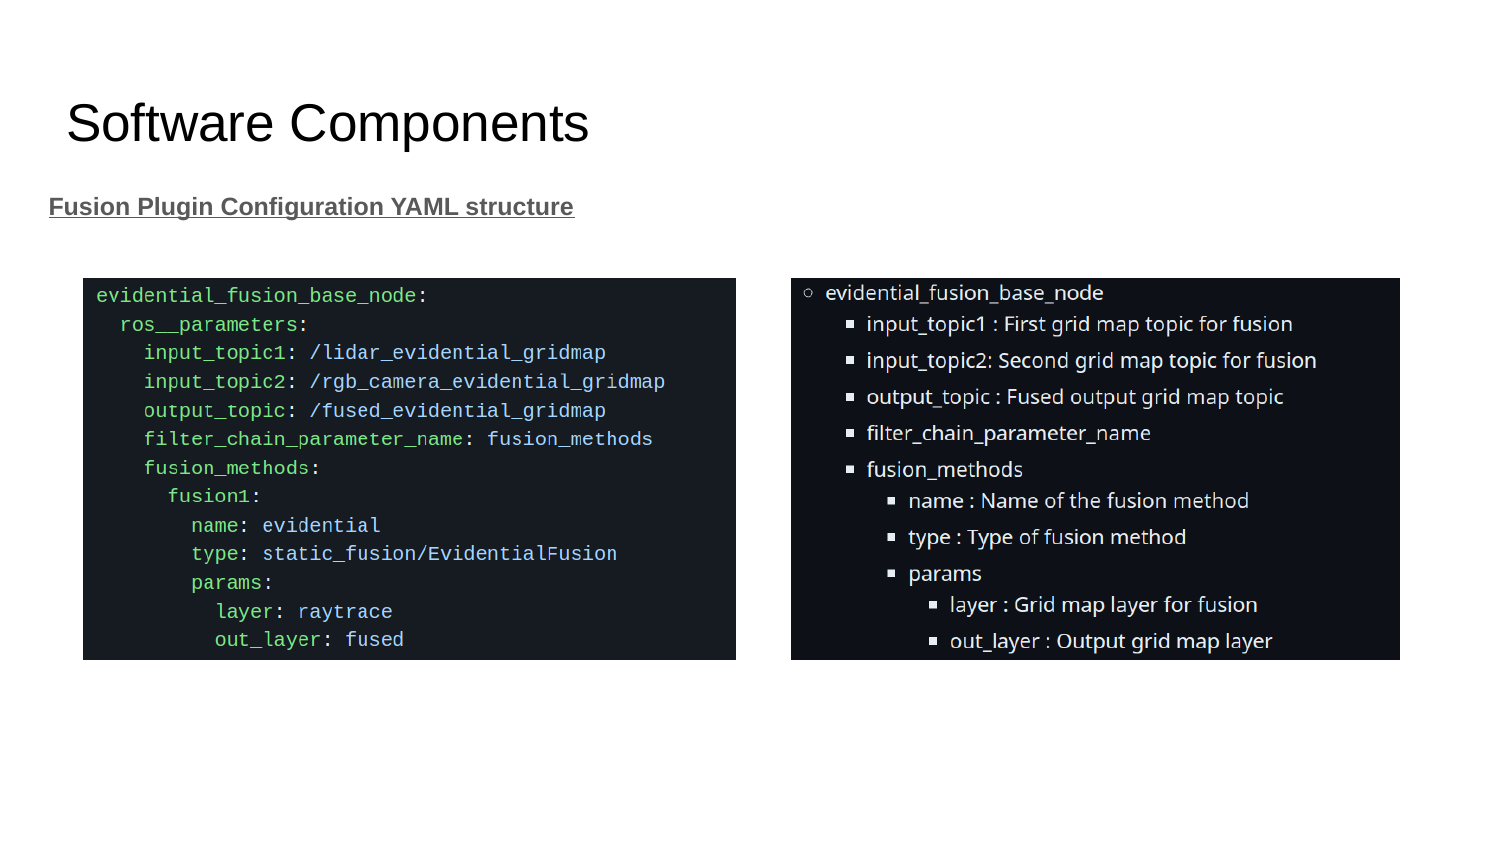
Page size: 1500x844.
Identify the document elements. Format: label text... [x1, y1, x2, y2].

title Software Components [51, 72, 1449, 167]
text_box Fusion Plugin Configuration YAML structure [33, 175, 711, 236]
picture [791, 278, 1401, 661]
picture [83, 278, 736, 661]
